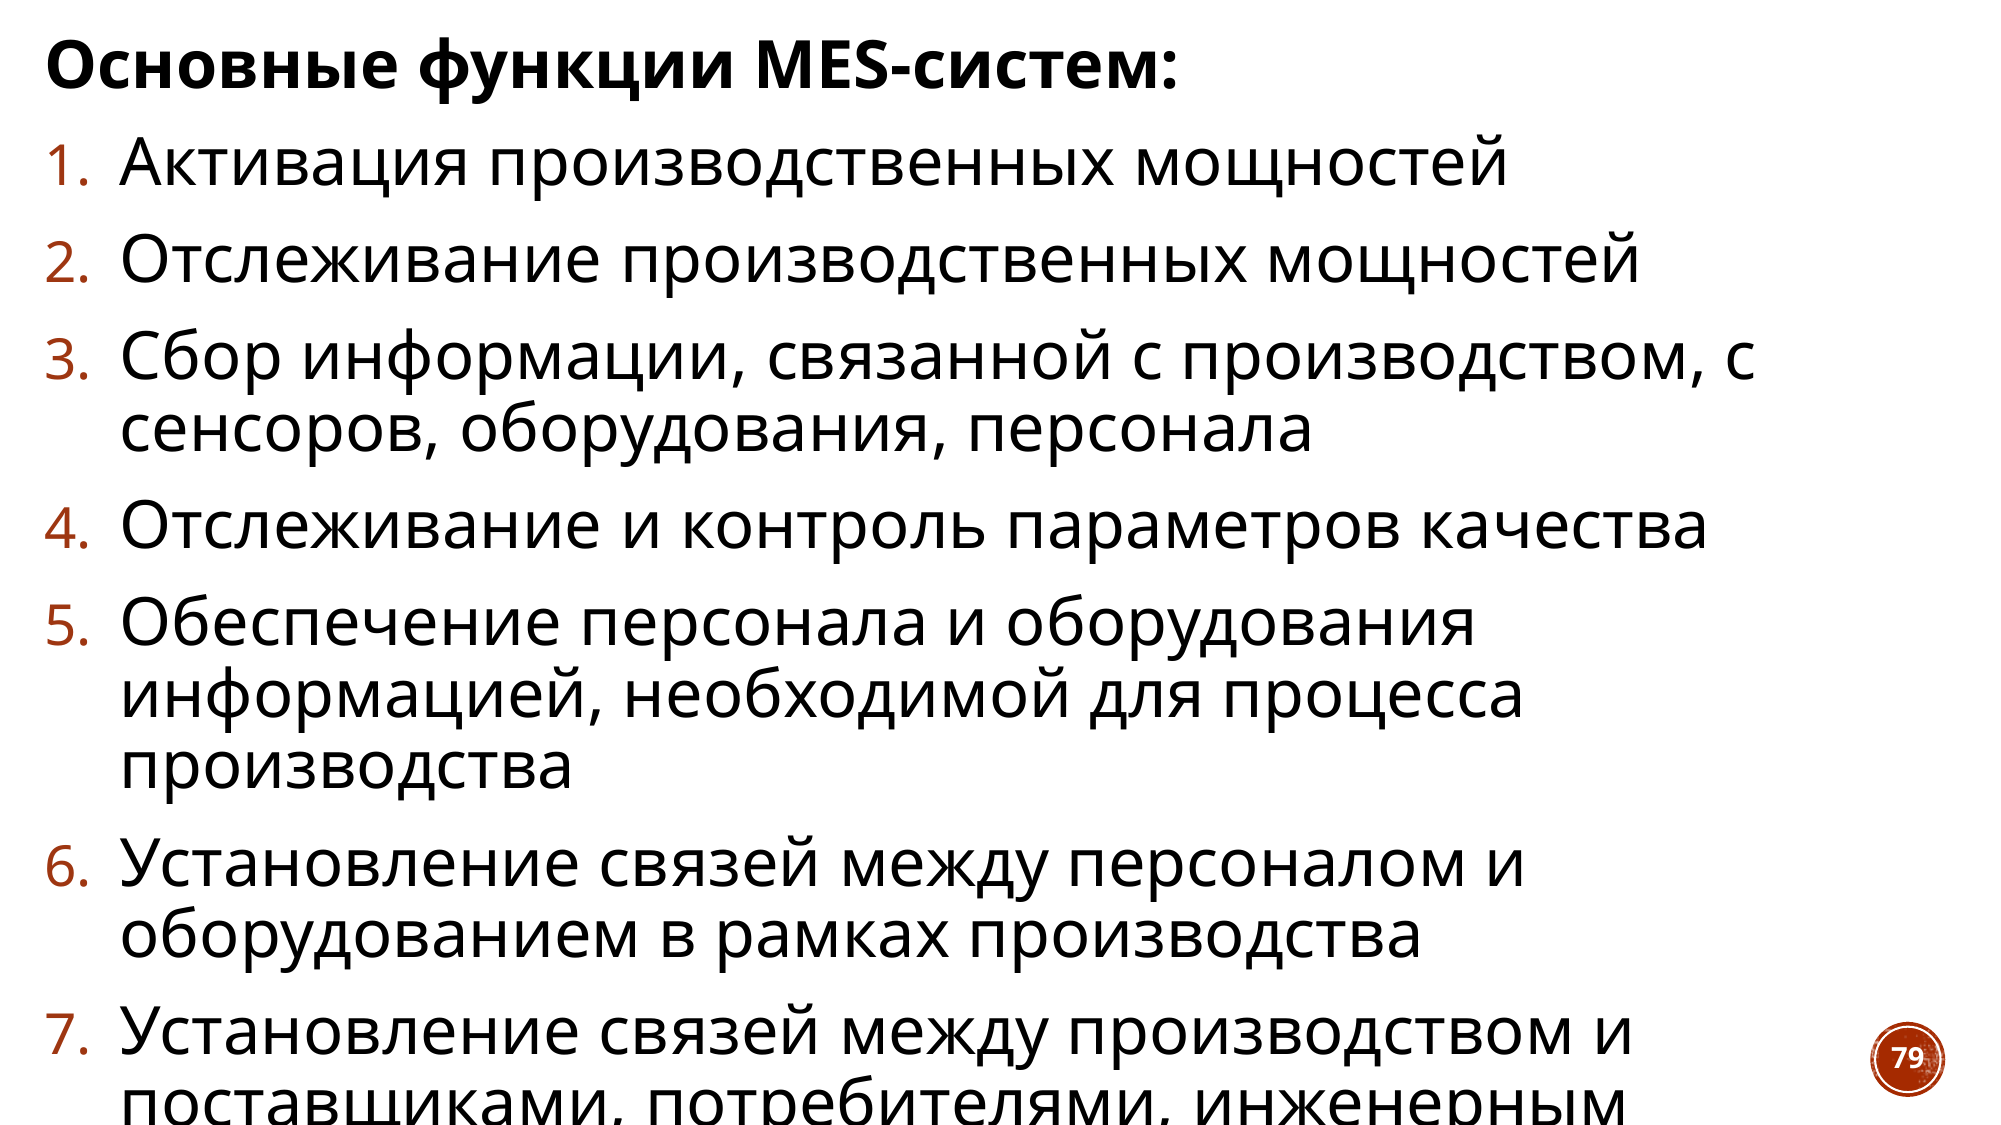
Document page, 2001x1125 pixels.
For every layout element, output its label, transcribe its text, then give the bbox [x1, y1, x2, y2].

slide_number 79 [1855, 1028, 1961, 1089]
list Основные функции MES-систем: Активация производственных мощностей Отслеживание производственных мощностей Сбор информации, связанной с производством, с сенсоров, оборудования, персонала Отслеживание и контроль параметров качества Обеспечение персонала и оборудования информацией, необходимой для процесса производства Установление связей между персоналом и оборудованием в рамках производства Установление связей между производством и поставщиками, потребителями, инженерным отделом, отделом продаж и менеджментом; [29, 23, 1923, 1013]
